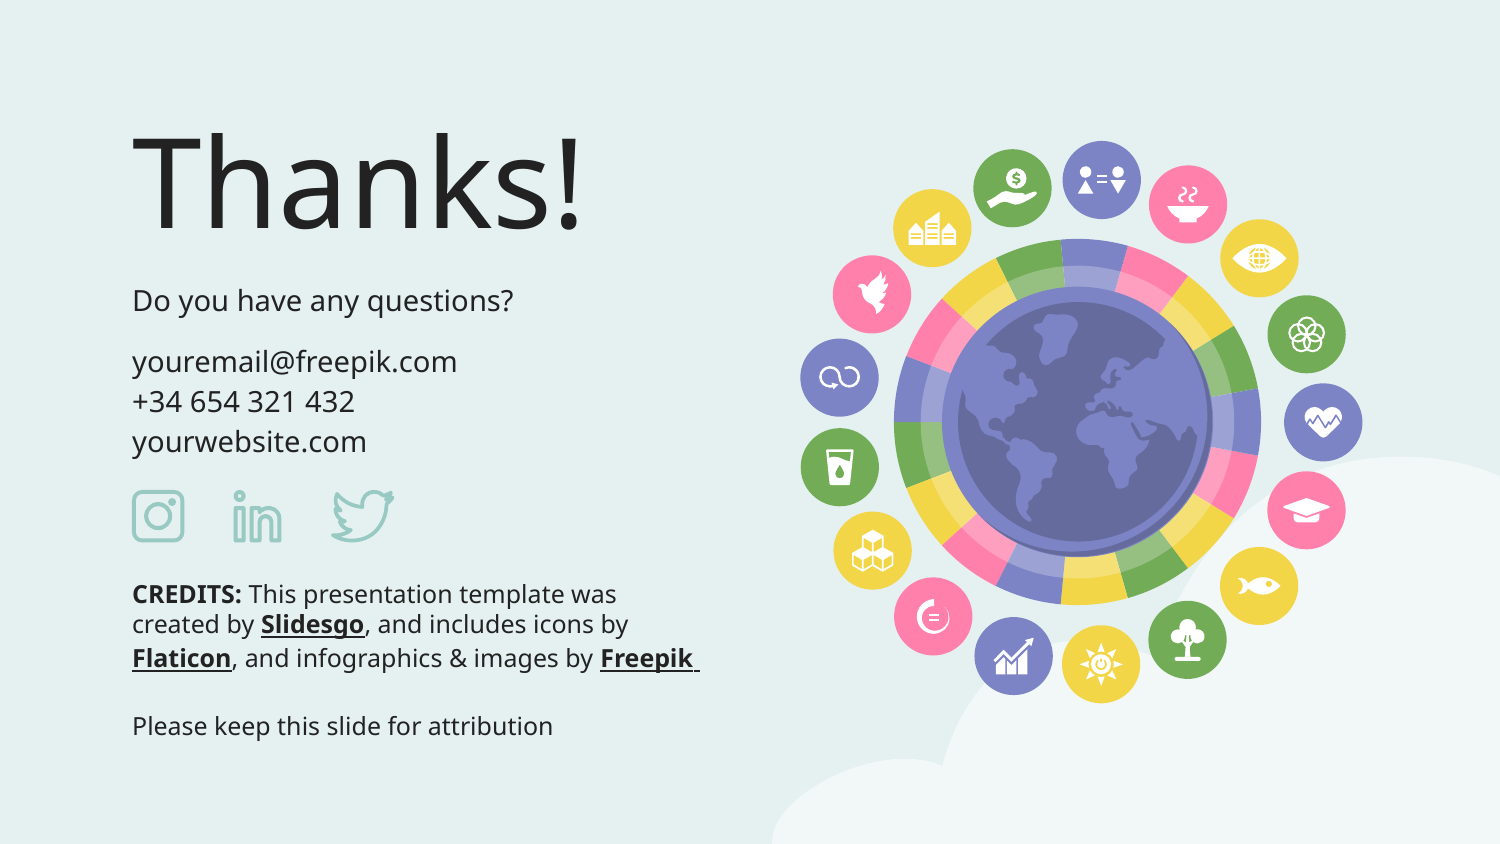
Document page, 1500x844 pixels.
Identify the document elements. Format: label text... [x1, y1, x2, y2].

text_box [131, 489, 185, 543]
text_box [233, 489, 282, 543]
text_box Please keep this slide for attribution [116, 695, 720, 756]
subtitle Do you have any questions? youremail@freepik.com +34 654 321 432 yourwebsite.com [116, 262, 720, 473]
text_box [331, 489, 395, 543]
title Thanks! [116, 88, 720, 262]
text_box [794, 137, 1369, 707]
